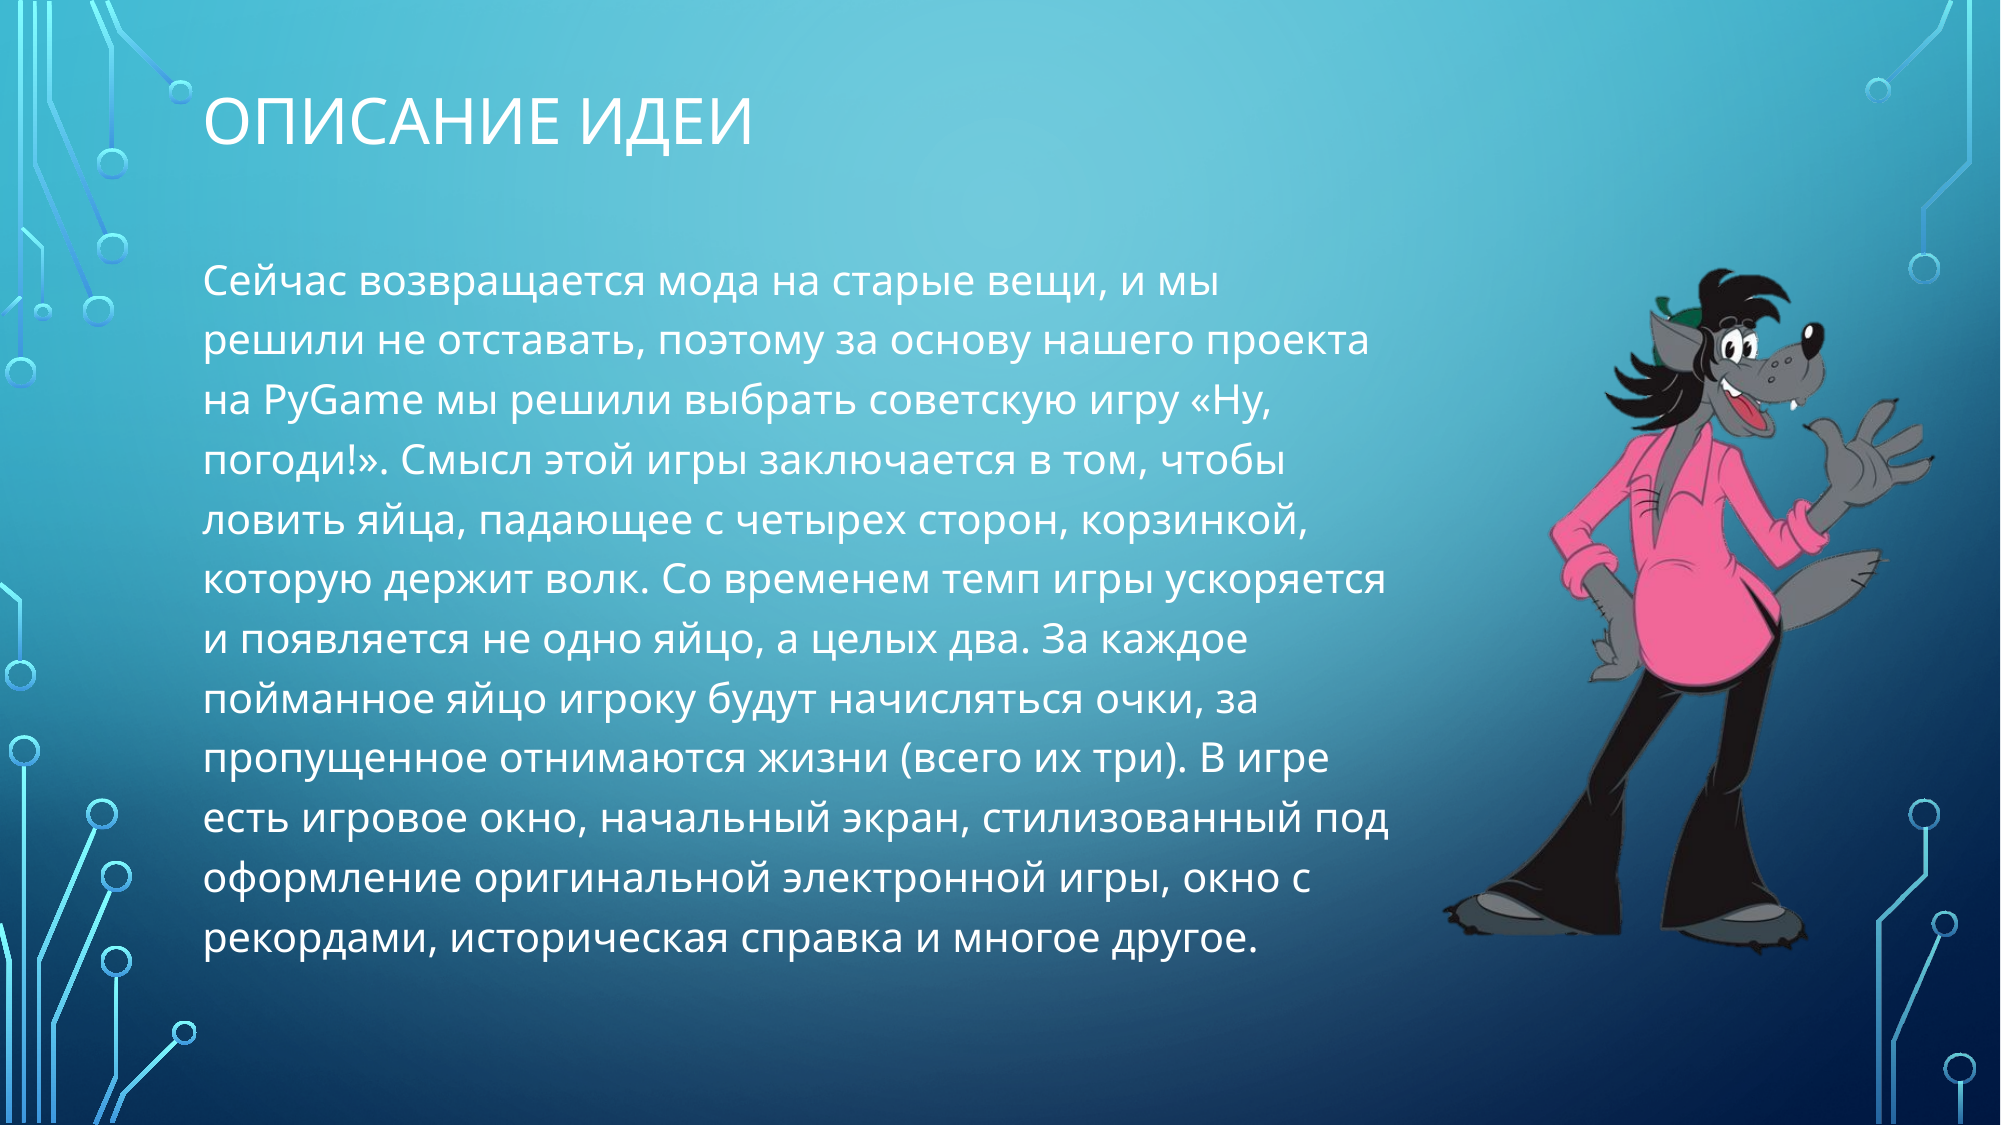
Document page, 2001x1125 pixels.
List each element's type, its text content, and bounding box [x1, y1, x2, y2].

picture [1431, 258, 1941, 961]
list Сейчас возвращается мода на старые вещи, и мы решили не отставать, поэтому за основу нашего проекта на PyGame мы решили выбрать советскую игру «Ну, погоди!». Смысл этой игры заключается в том, чтобы ловить яйца, падающее с четырех сторон, корзинкой, которую держит волк. Со временем темп игры ускоряется и появляется не одно яйцо, а целых два. За каждое пойманное яйцо игроку будут начисляться очки, за пропущенное отнимаются жизни (всего их три). В игре есть игровое окно, начальный экран, стилизованный под оформление оригинальной электронной игры, окно с рекордами, историческая справка и многое другое. [187, 236, 1411, 1024]
title Описание идеи [187, 81, 1813, 237]
